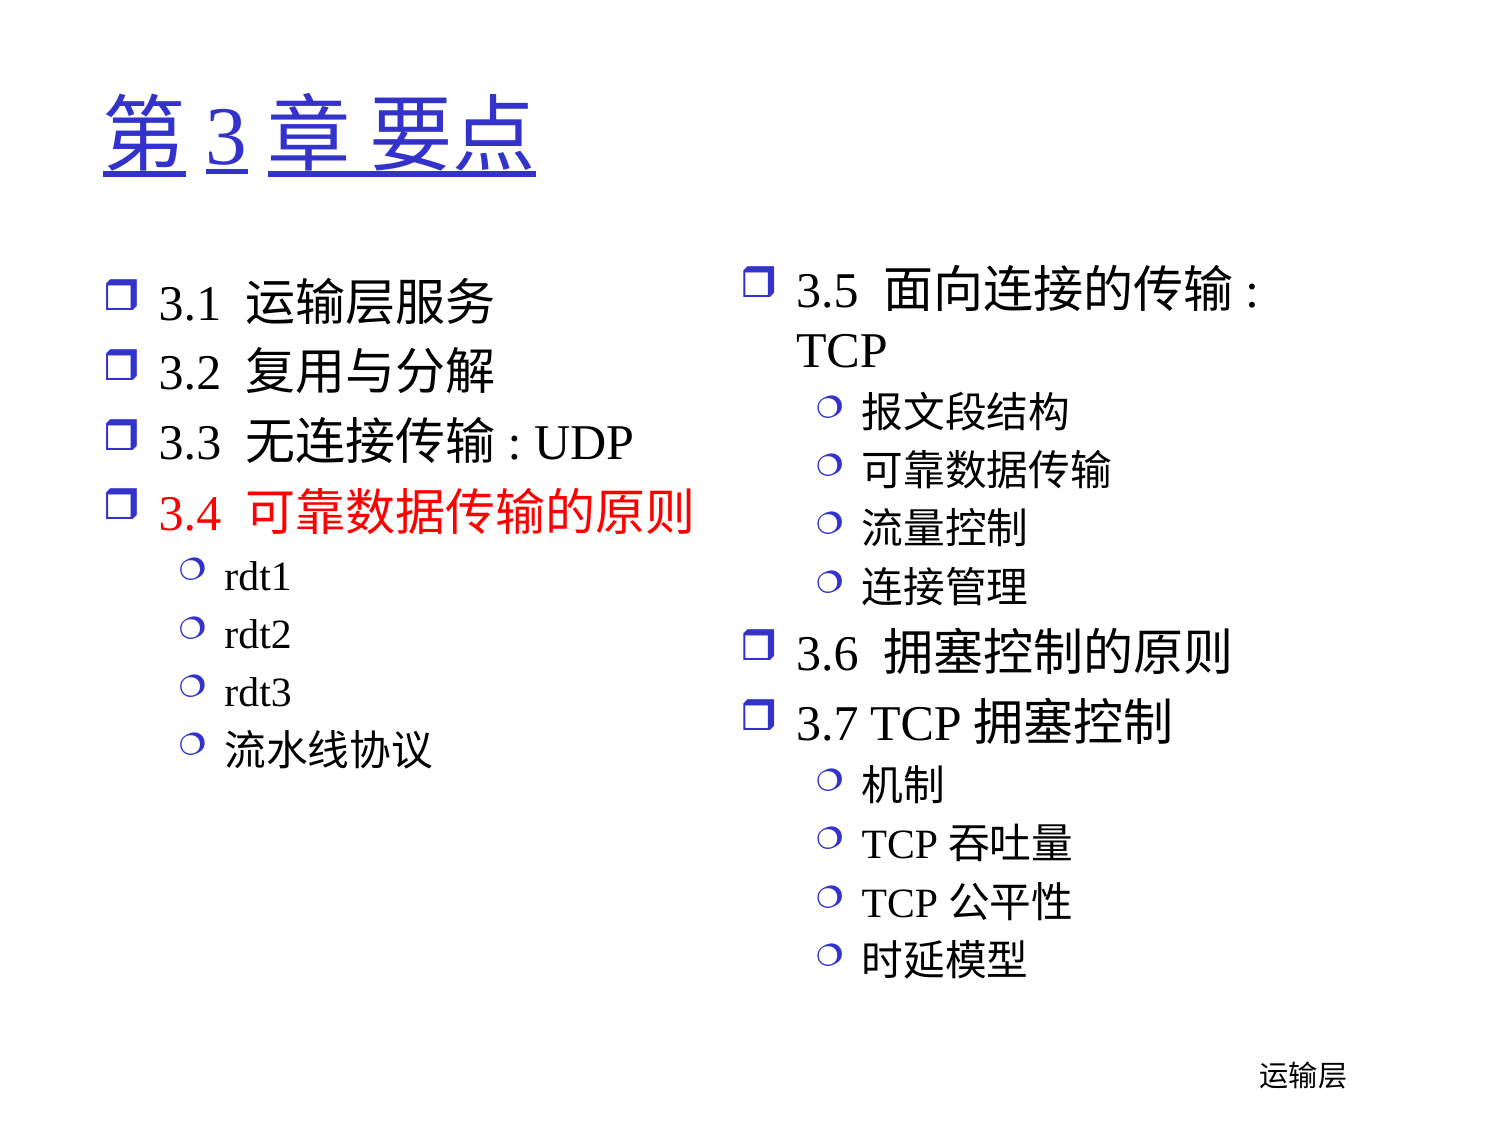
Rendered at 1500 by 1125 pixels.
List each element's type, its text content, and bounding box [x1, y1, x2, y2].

slide_number [1338, 1049, 1451, 1125]
footer 运输层 [887, 1049, 1338, 1125]
text_box 3.5 面向连接的传输: TCP 报文段结构 可靠数据传输 流量控制 连接管理 3.6 拥塞控制的原则 3.7 TCP拥塞控制 机制 TCP吞吐量 TCP公平性 时延模型 [725, 249, 1350, 1013]
list 3.1 运输层服务 3.2 复用与分解 3.3 无连接传输: UDP 3.4 可靠数据传输的原则 rdt1 rdt2 rdt3 流水线协议 [87, 262, 713, 1026]
title 第3章 要点 [87, 37, 1363, 226]
